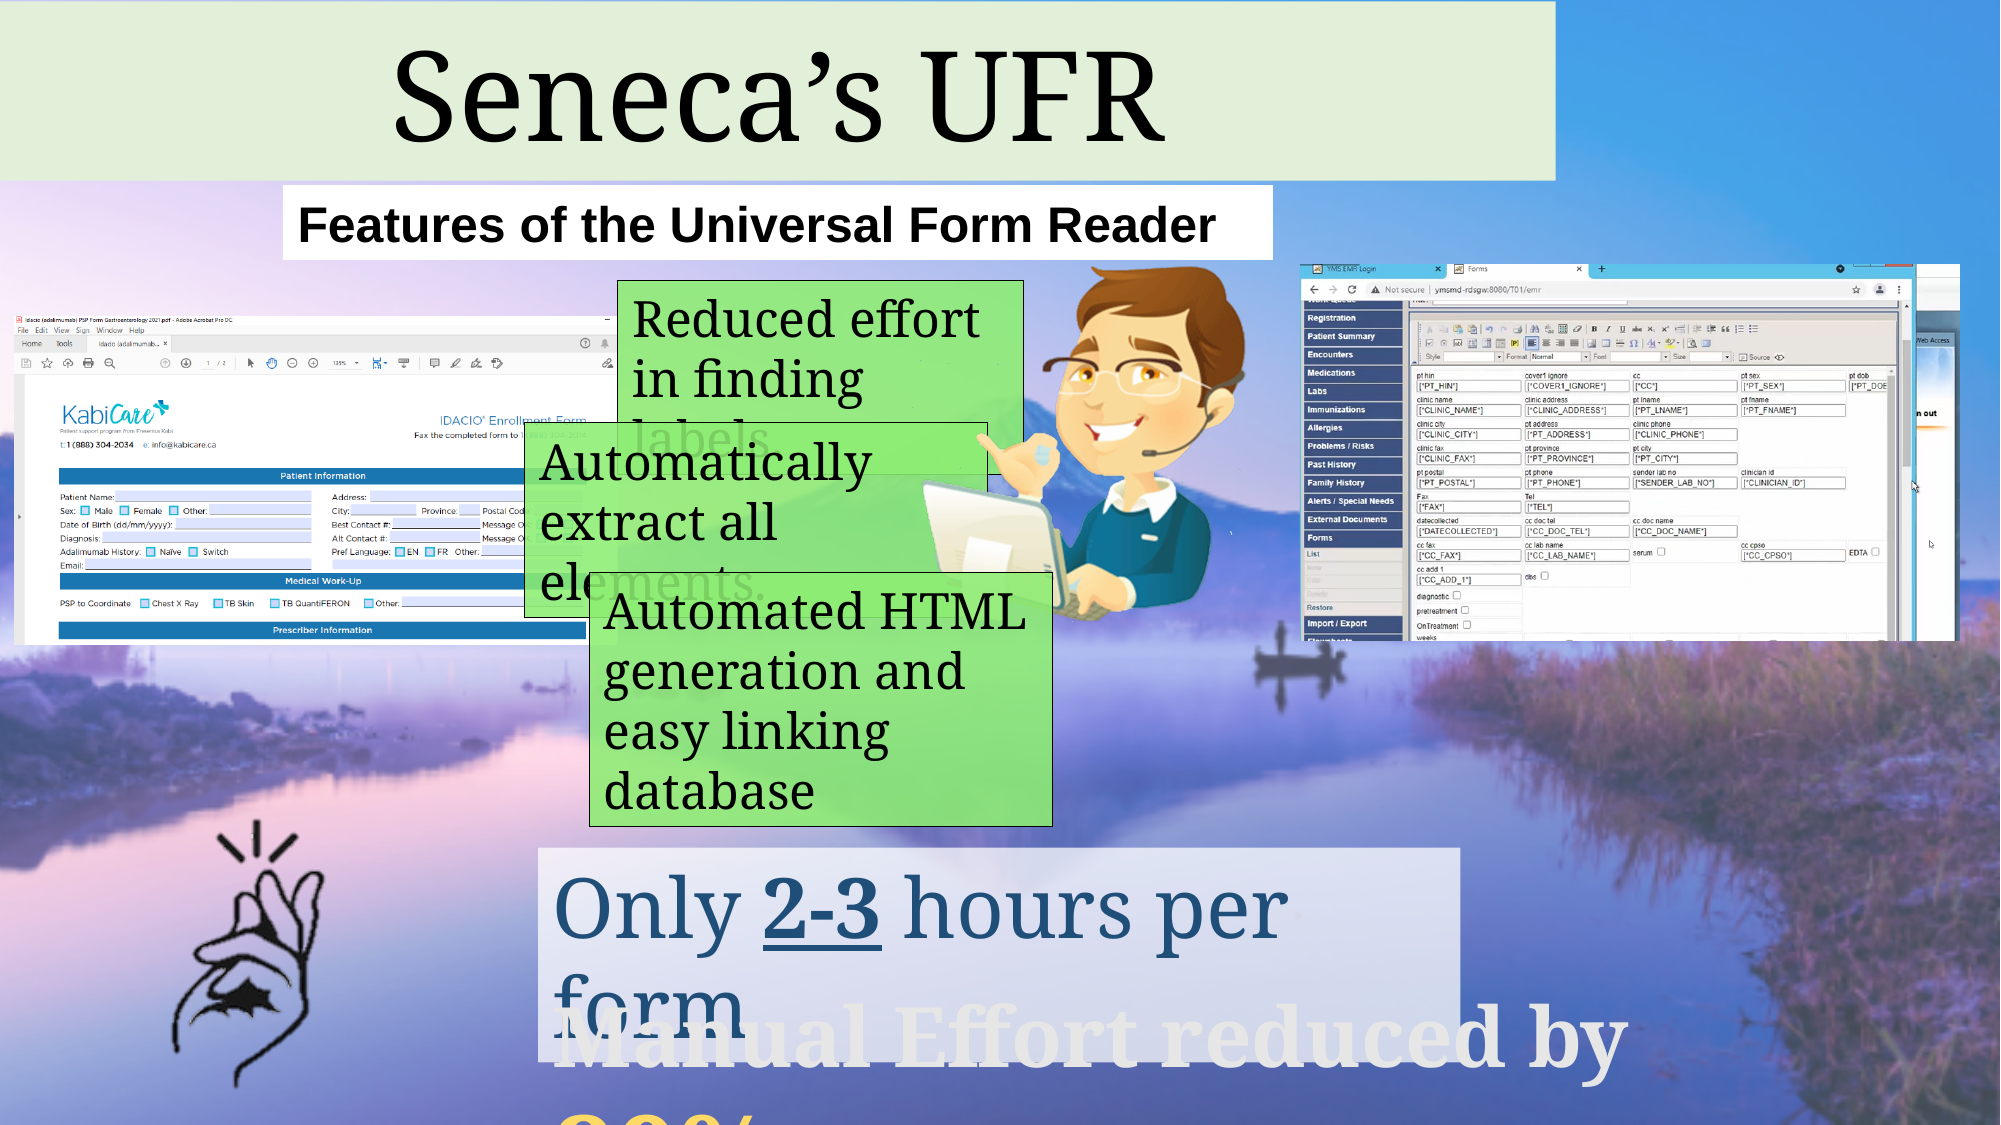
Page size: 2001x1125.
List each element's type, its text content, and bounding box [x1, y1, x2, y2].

text_box Features of the Universal Form Reader [282, 185, 1273, 260]
text_box Only 2-3 hours per form [538, 847, 1461, 976]
text_box Manual Effort reduced by 80% [538, 976, 1708, 1125]
text_box Automatically extract all elements. [618, 422, 888, 572]
picture [14, 316, 618, 645]
picture [888, 242, 1291, 645]
text_box Reduced effort in finding labels. [617, 280, 888, 422]
text_box Seneca’s UFR [0, 0, 1557, 182]
picture [25, 731, 434, 1125]
picture [1299, 264, 1960, 641]
text_box Automated HTML generation and easy linking database [589, 572, 1053, 827]
